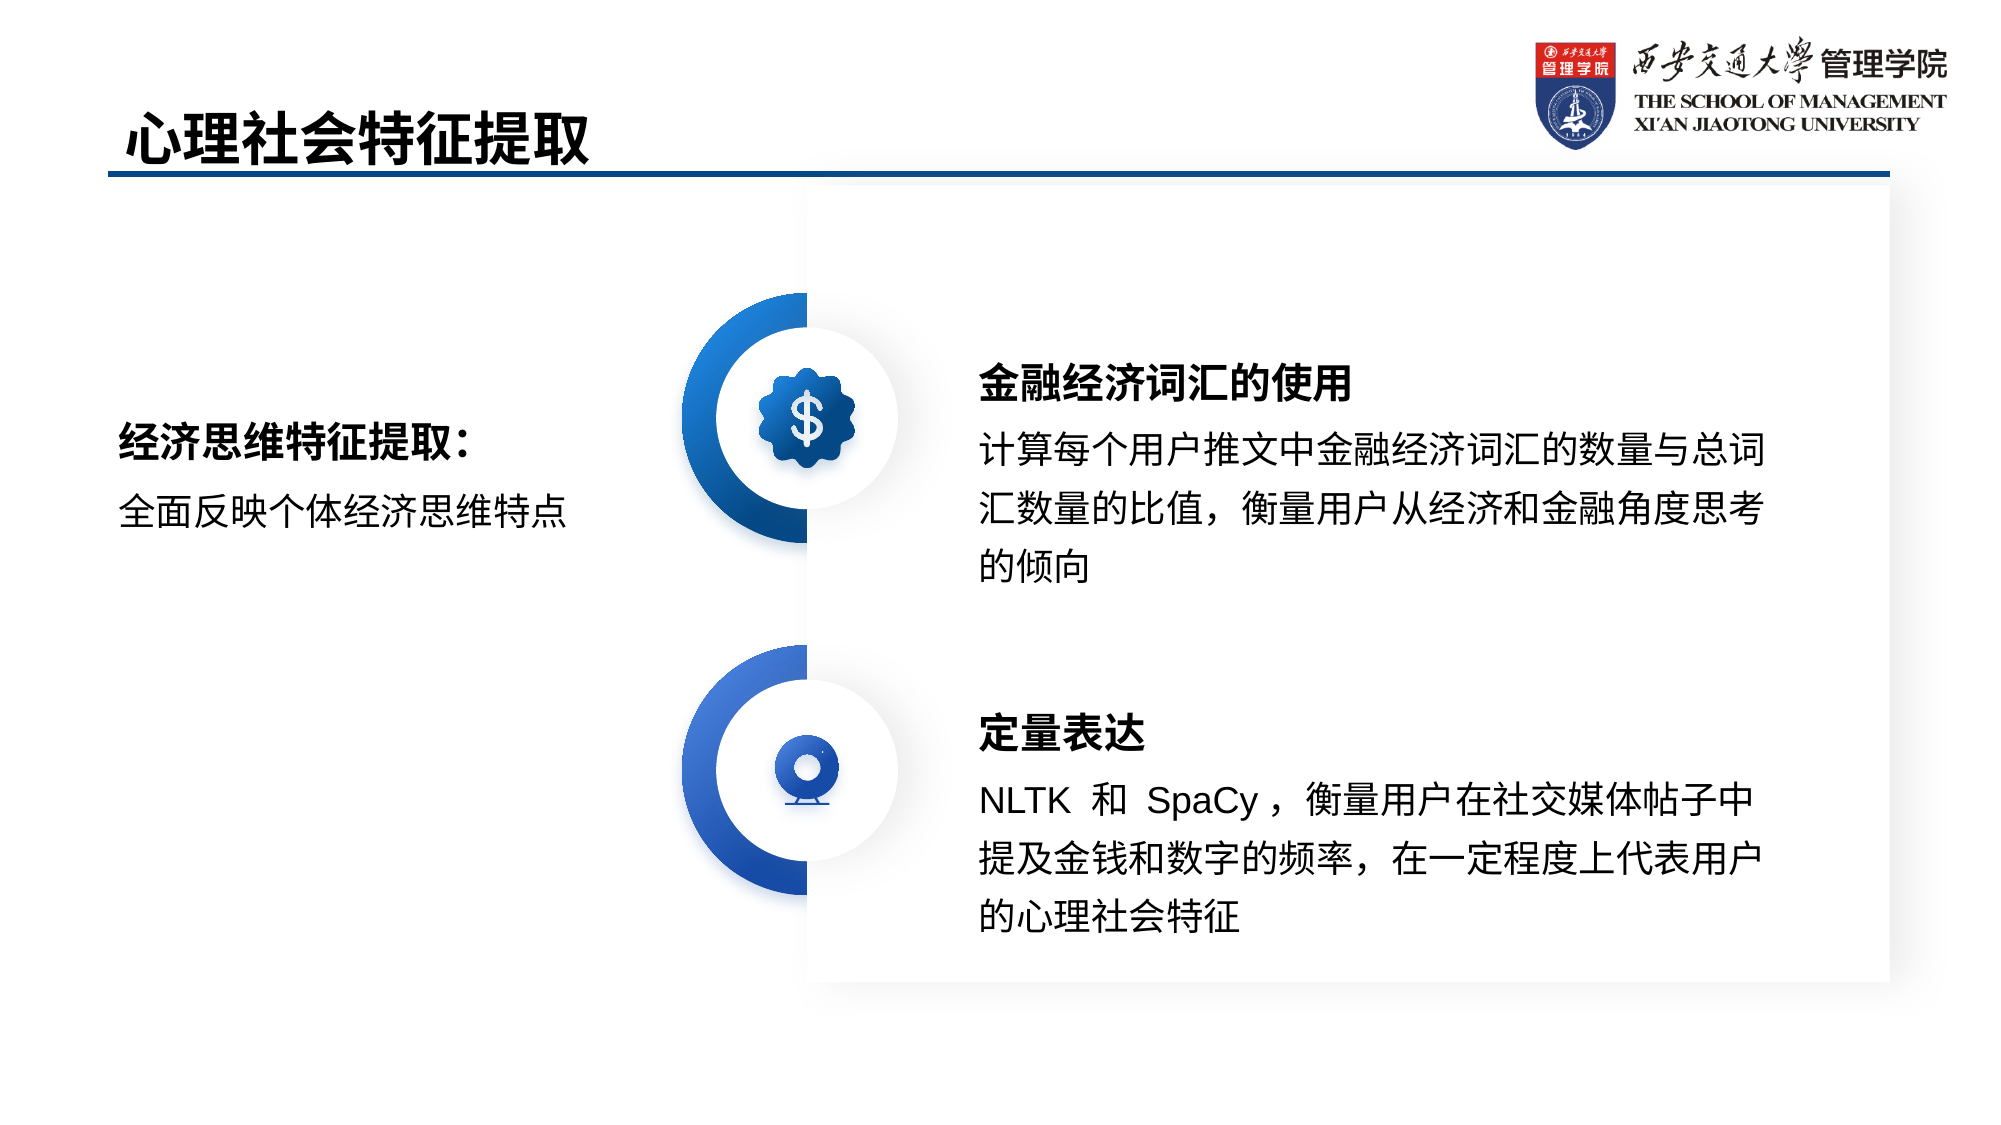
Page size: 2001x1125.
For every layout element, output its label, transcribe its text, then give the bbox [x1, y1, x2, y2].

picture [1527, 34, 1947, 158]
text_box 心理社会特征提取 [109, 102, 1890, 185]
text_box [103, 185, 1890, 983]
